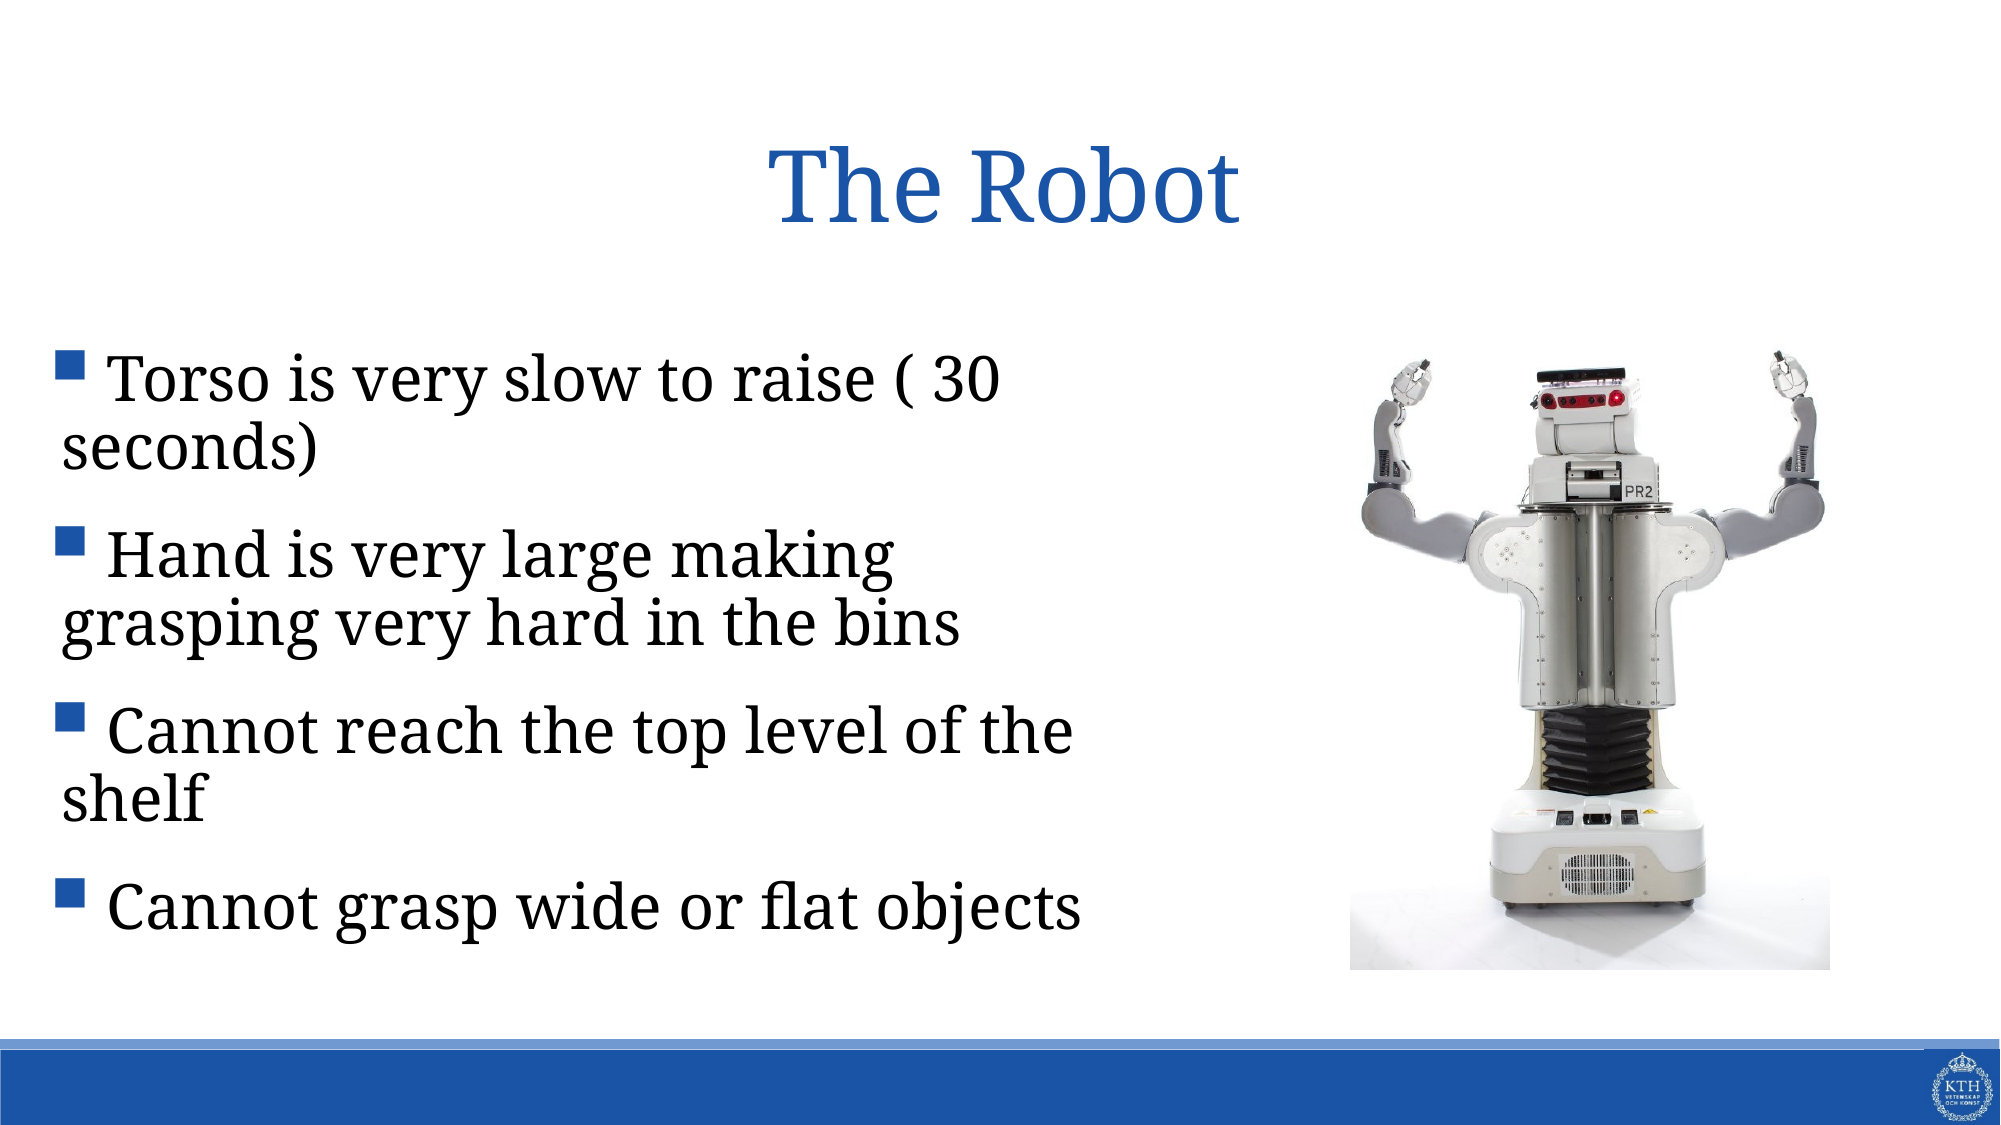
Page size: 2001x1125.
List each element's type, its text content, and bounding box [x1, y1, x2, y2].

list Torso is very slow to raise ( 30 seconds) Hand is very large making grasping very hard in the bins Cannot reach the top level of the shelf Cannot grasp wide or flat objects [47, 340, 1089, 1019]
picture [1924, 1049, 2000, 1125]
picture [1349, 250, 1831, 971]
title The Robot [180, 47, 1830, 251]
